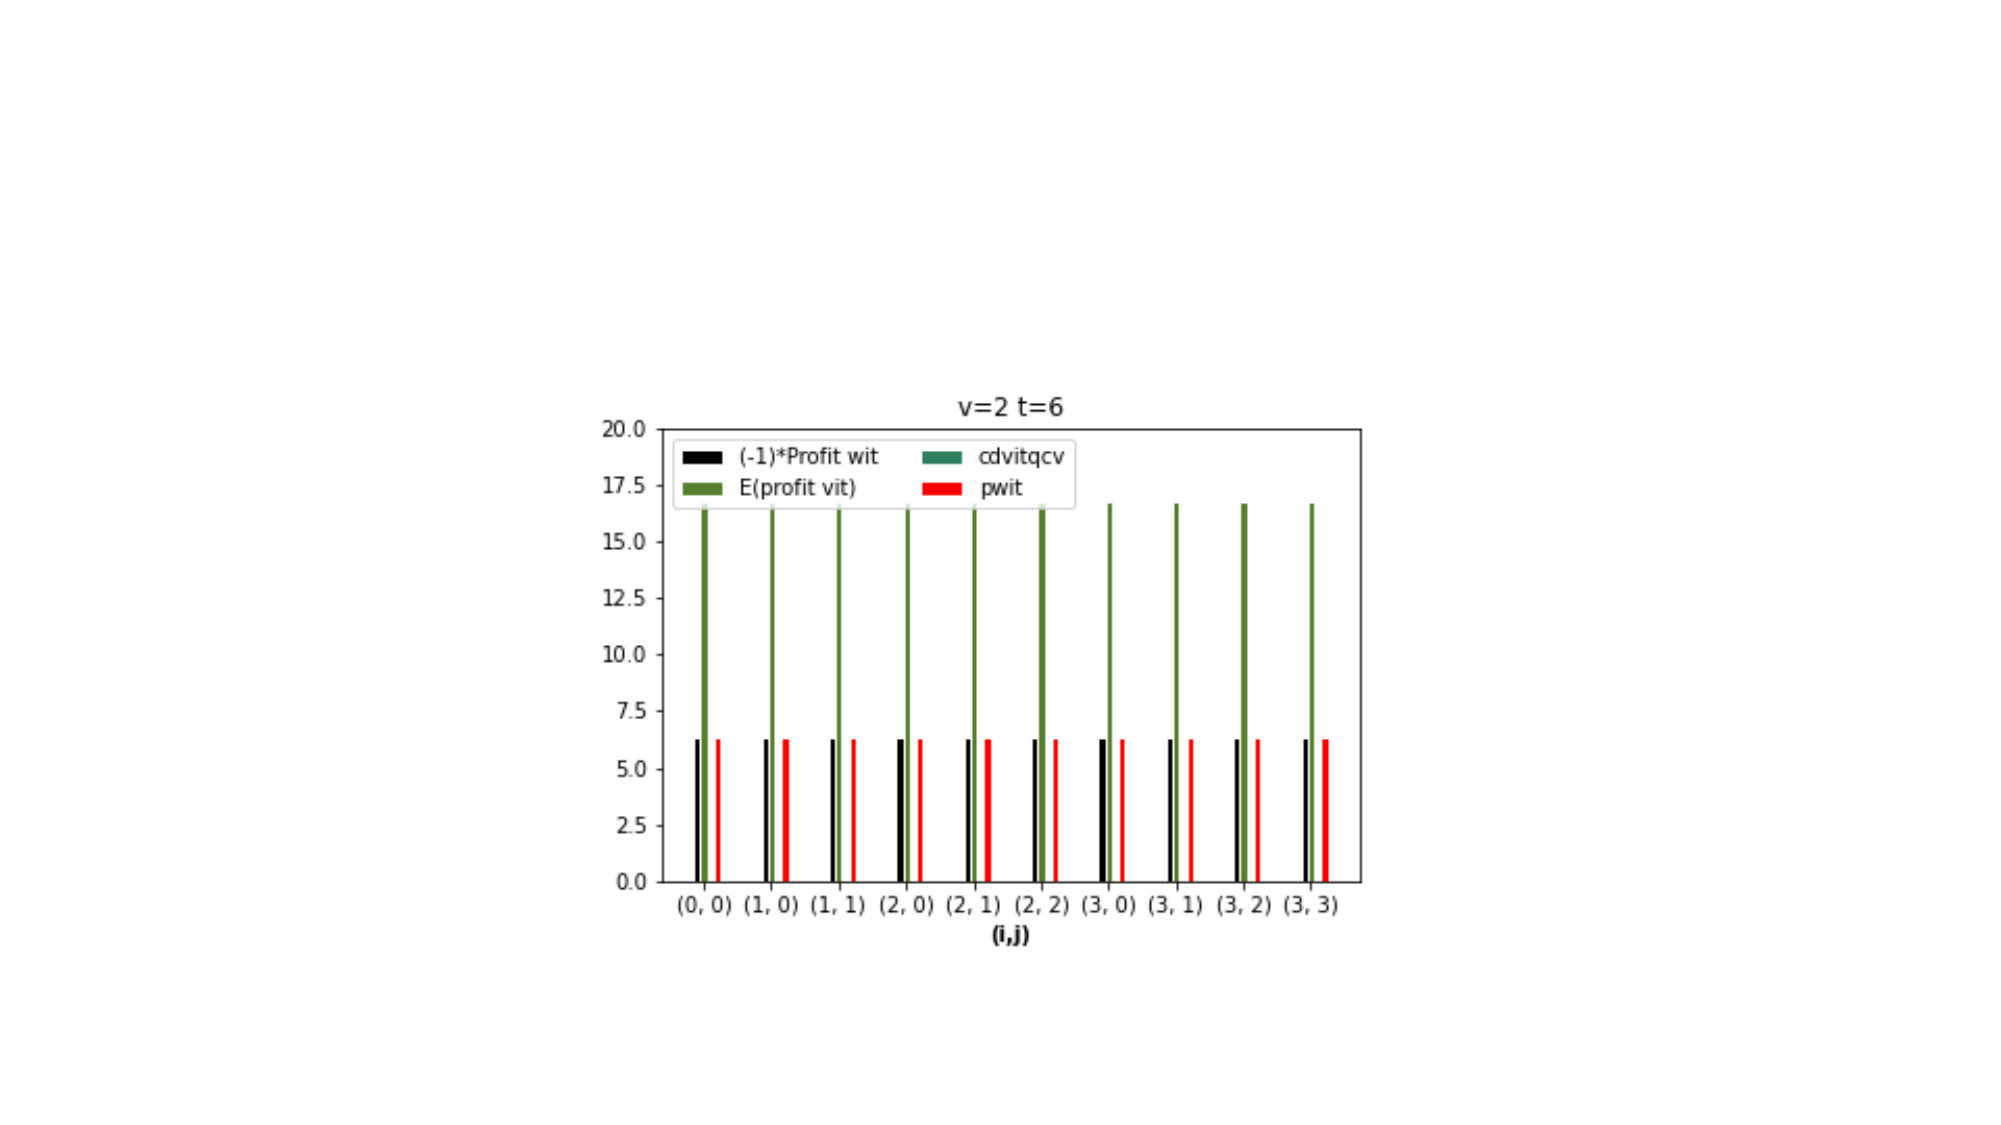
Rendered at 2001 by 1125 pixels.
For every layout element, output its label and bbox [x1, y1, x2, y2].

list [549, 356, 1450, 957]
